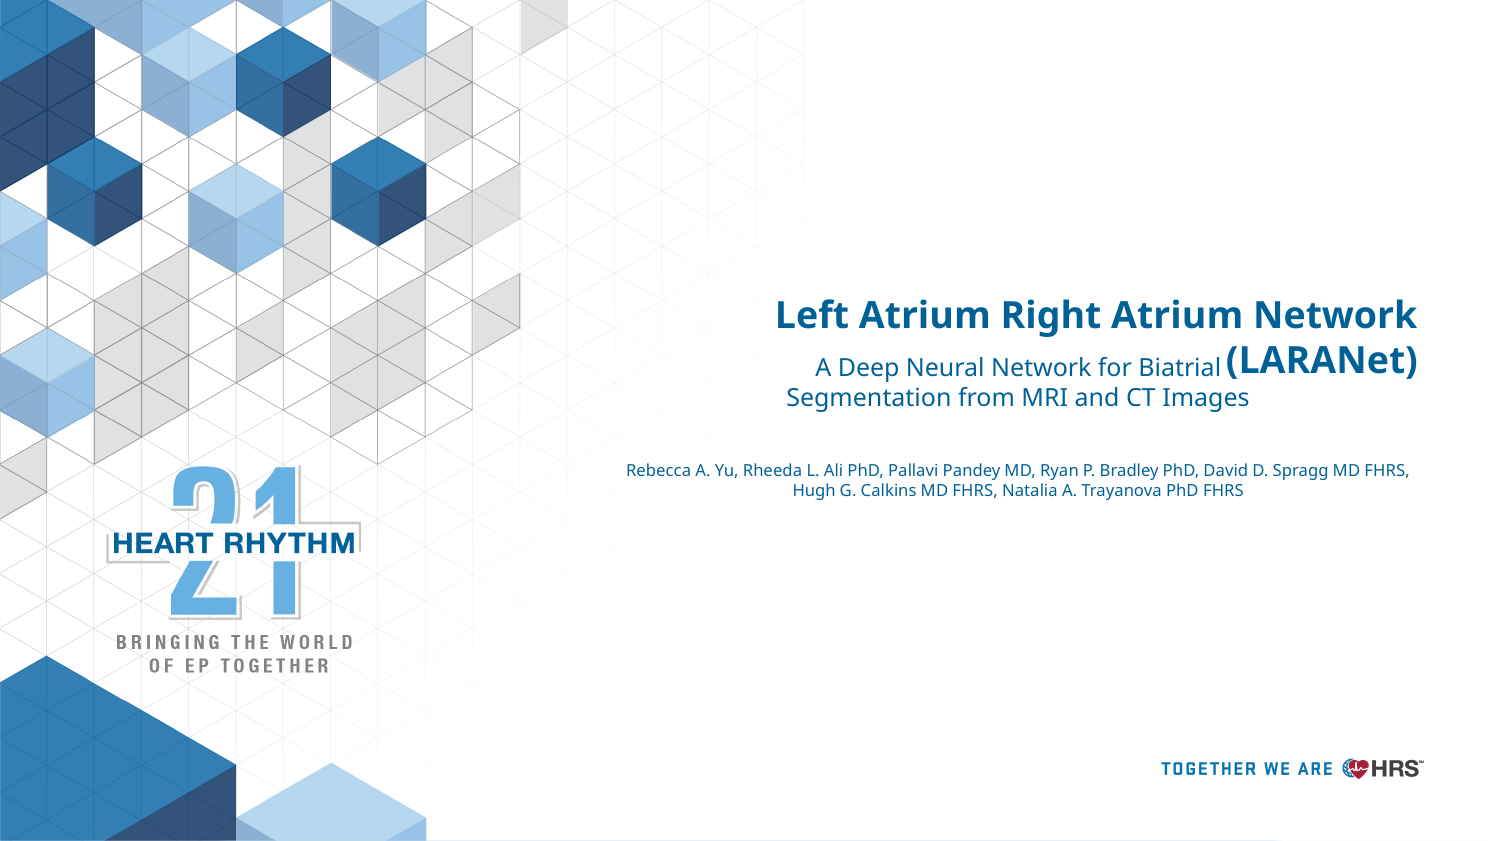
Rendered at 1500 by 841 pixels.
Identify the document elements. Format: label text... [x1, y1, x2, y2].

text_box Left Atrium Right Atrium Network (LARANet) [836, 283, 1433, 389]
picture [1109, 698, 1492, 841]
picture [0, 0, 836, 841]
text_box Rebecca A. Yu, Rheeda L. Ali PhD, Pallavi Pandey MD, Ryan P. Bradley PhD, David D. Spragg MD FHRS, Hugh G. Calkins MD FHRS, Natalia A. Trayanova PhD FHRS [836, 452, 1433, 508]
text_box A Deep Neural Network for Biatrial Segmentation from MRI and CT Images [836, 344, 1321, 419]
